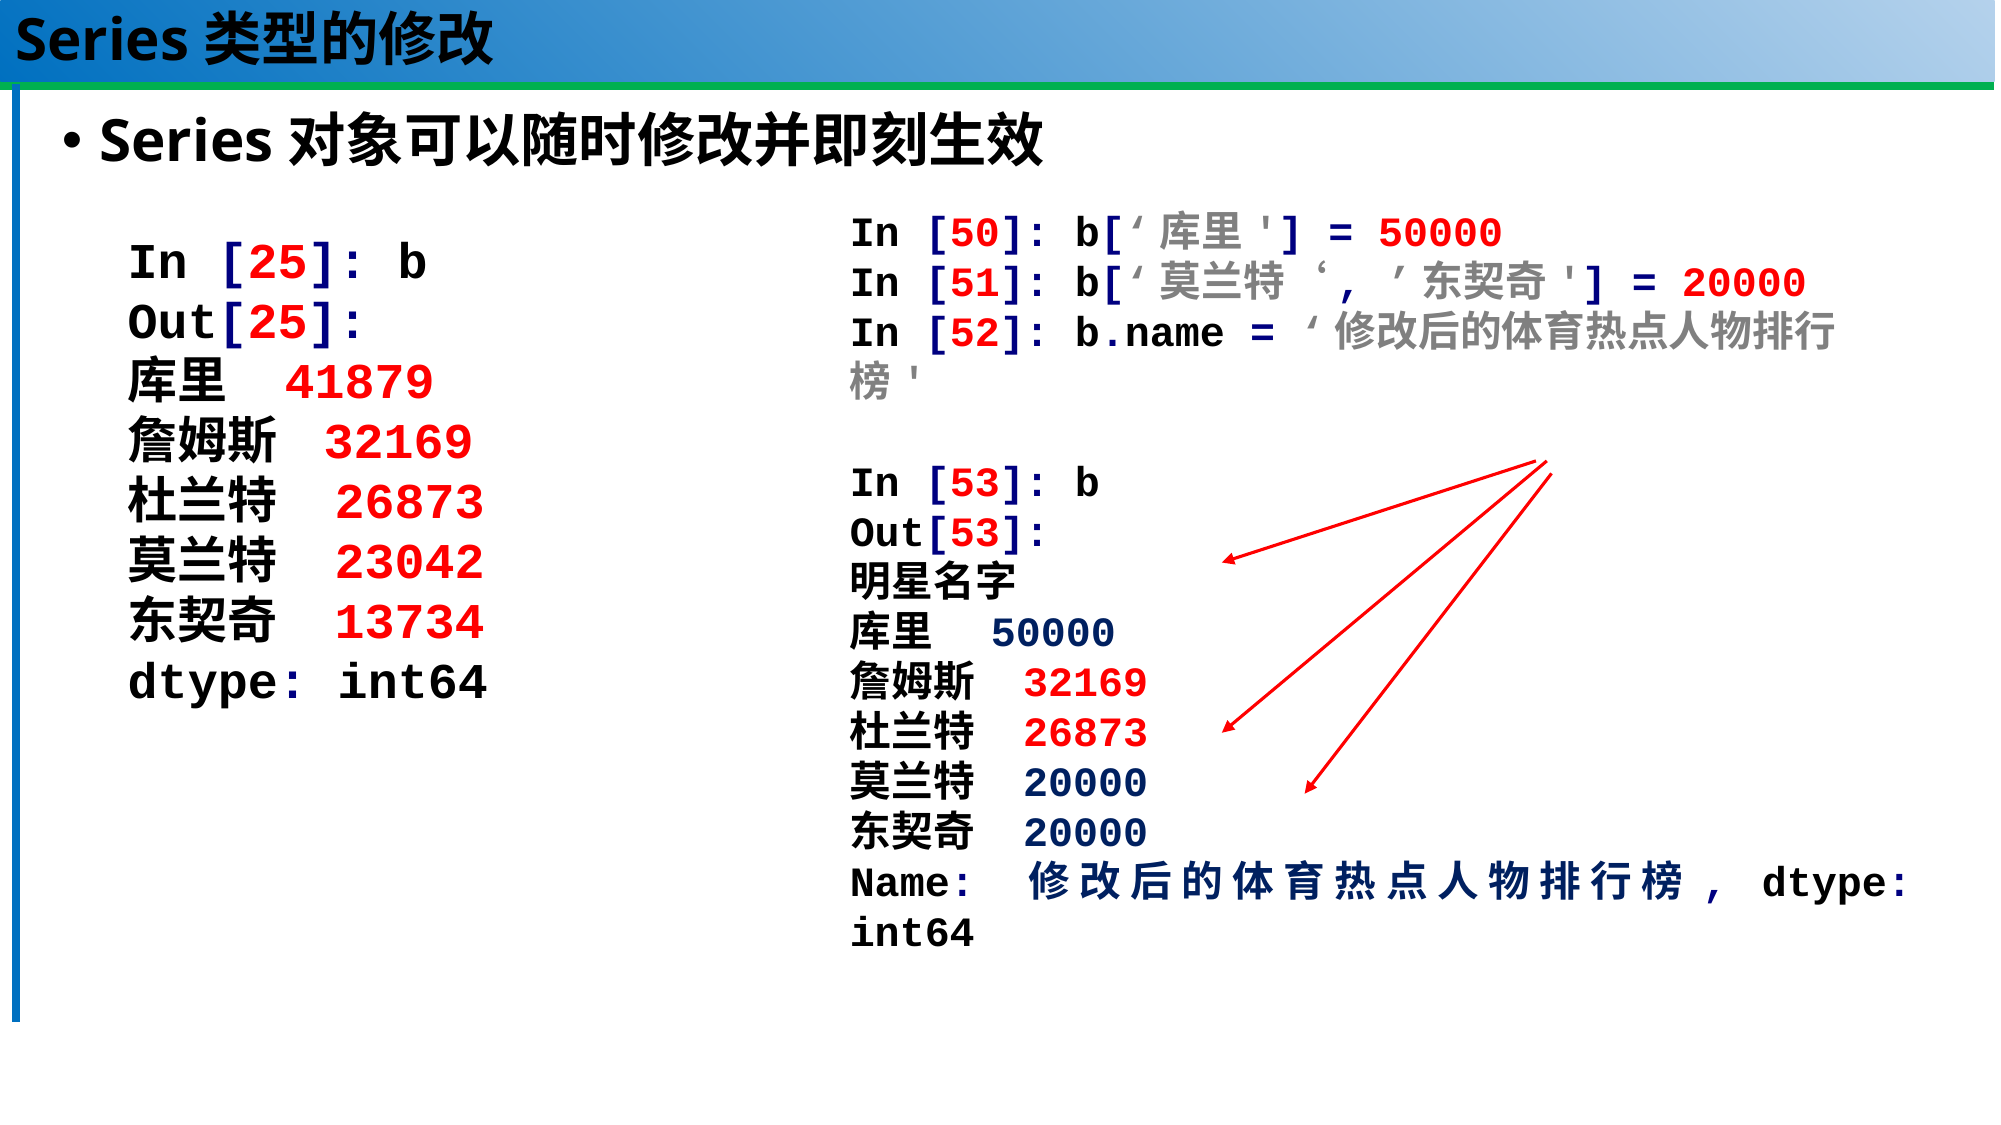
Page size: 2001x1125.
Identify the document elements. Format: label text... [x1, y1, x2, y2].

text_box In [50]: b[‘库里'] = 50000 In [51]: b[‘莫兰特‘, ’东契奇'] = 20000 In [52]: b.name = ‘修改后的体育热点人物排行榜' In [53]: b Out[53]: 明星名字 库里 50000 詹姆斯 32169 杜兰特 26873 莫兰特 20000 东契奇 20000 Name: 修改后的体育热点人物排行榜, dtype: int64 [835, 197, 1927, 963]
title Series类型的修改 [0, 0, 1995, 82]
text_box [1304, 473, 1552, 794]
text_box In [25]: b Out[25]: 库里 41879 詹姆斯 32169 杜兰特 26873 莫兰特 23042 东契奇 13734 dtype: int64 [112, 221, 636, 717]
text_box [1221, 460, 1547, 733]
list Series对象可以随时修改并即刻生效 [46, 103, 1772, 195]
